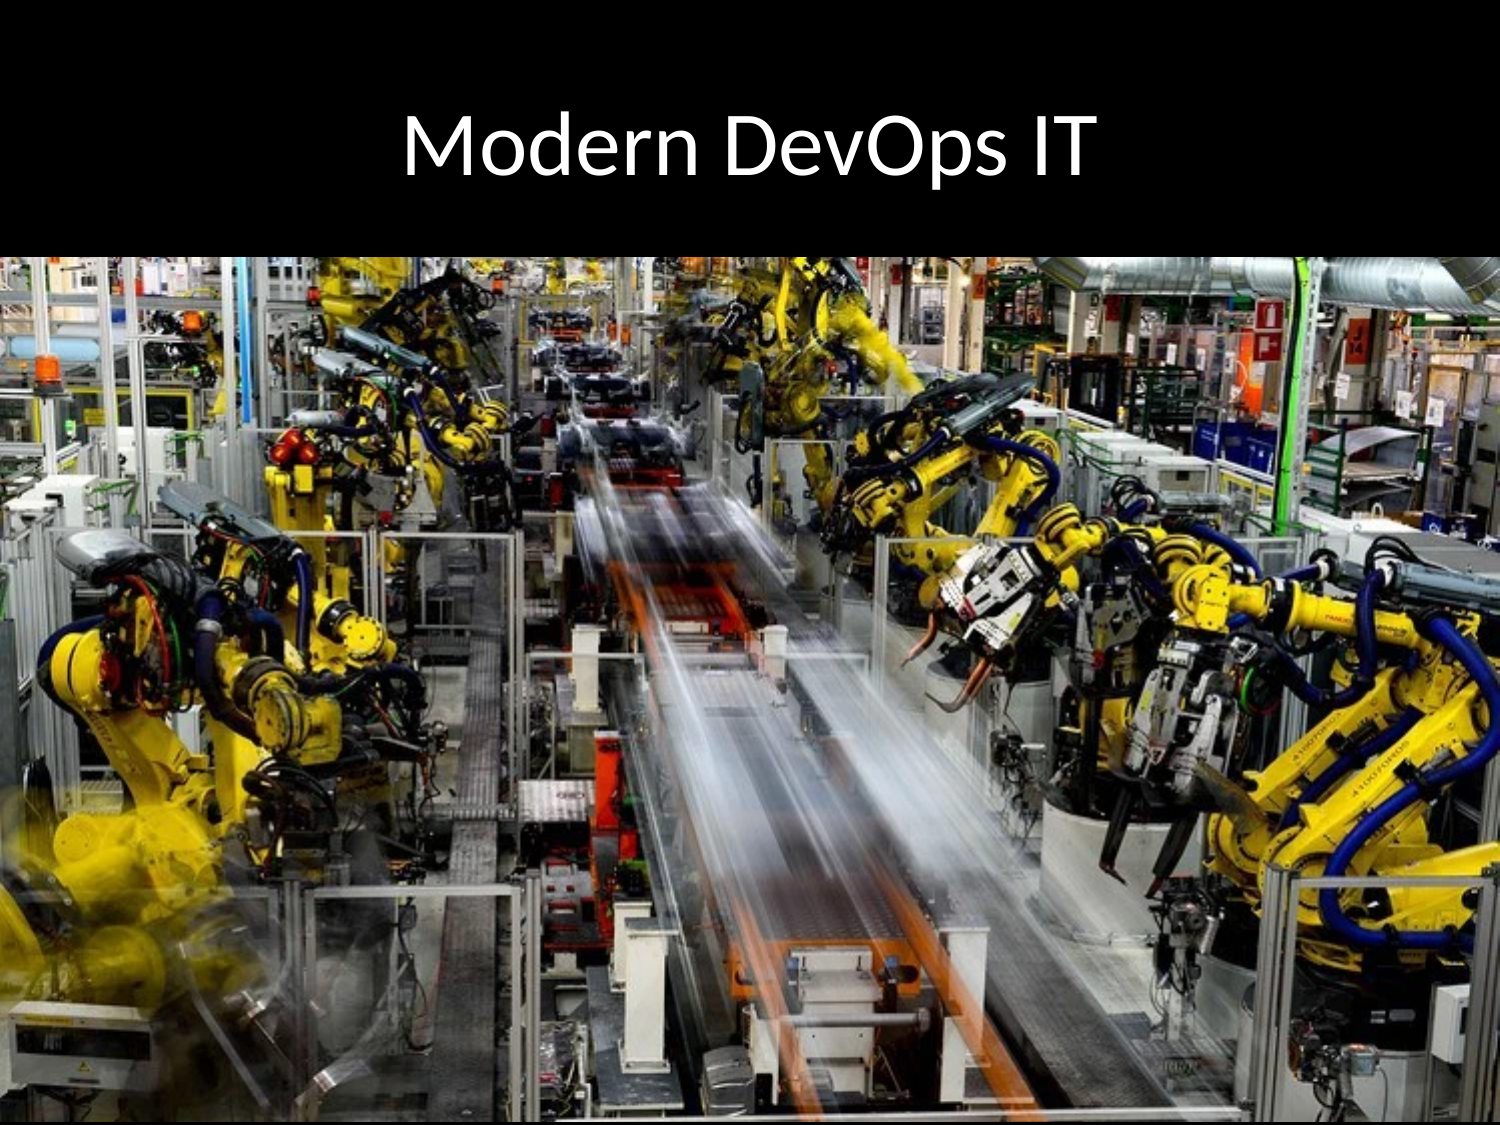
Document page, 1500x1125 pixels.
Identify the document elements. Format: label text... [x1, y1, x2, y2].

title Modern DevOps IT [75, 45, 1425, 233]
picture [0, 256, 1500, 1122]
